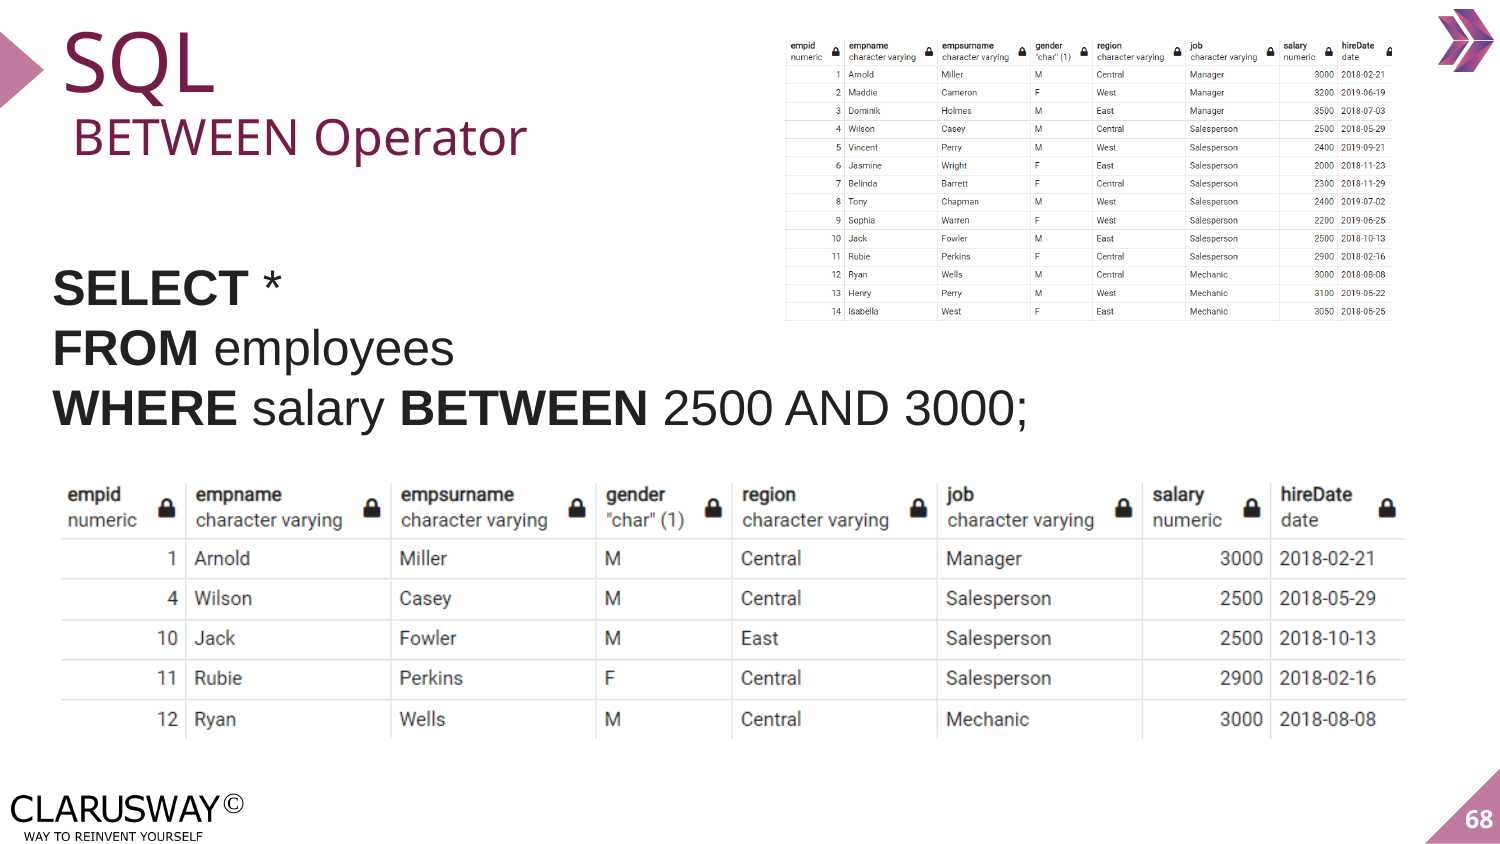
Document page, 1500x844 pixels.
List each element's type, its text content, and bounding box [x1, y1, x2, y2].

picture [60, 483, 1406, 739]
title SQL [62, 28, 988, 90]
slide_number ‹#› [1418, 760, 1494, 838]
picture [784, 39, 1392, 321]
text_box BETWEEN Operator [57, 90, 779, 169]
picture [11, 795, 220, 841]
picture [1438, 9, 1494, 72]
text_box SELECT * FROM employees WHERE salary BETWEEN 2500 AND 3000; [37, 239, 1088, 449]
